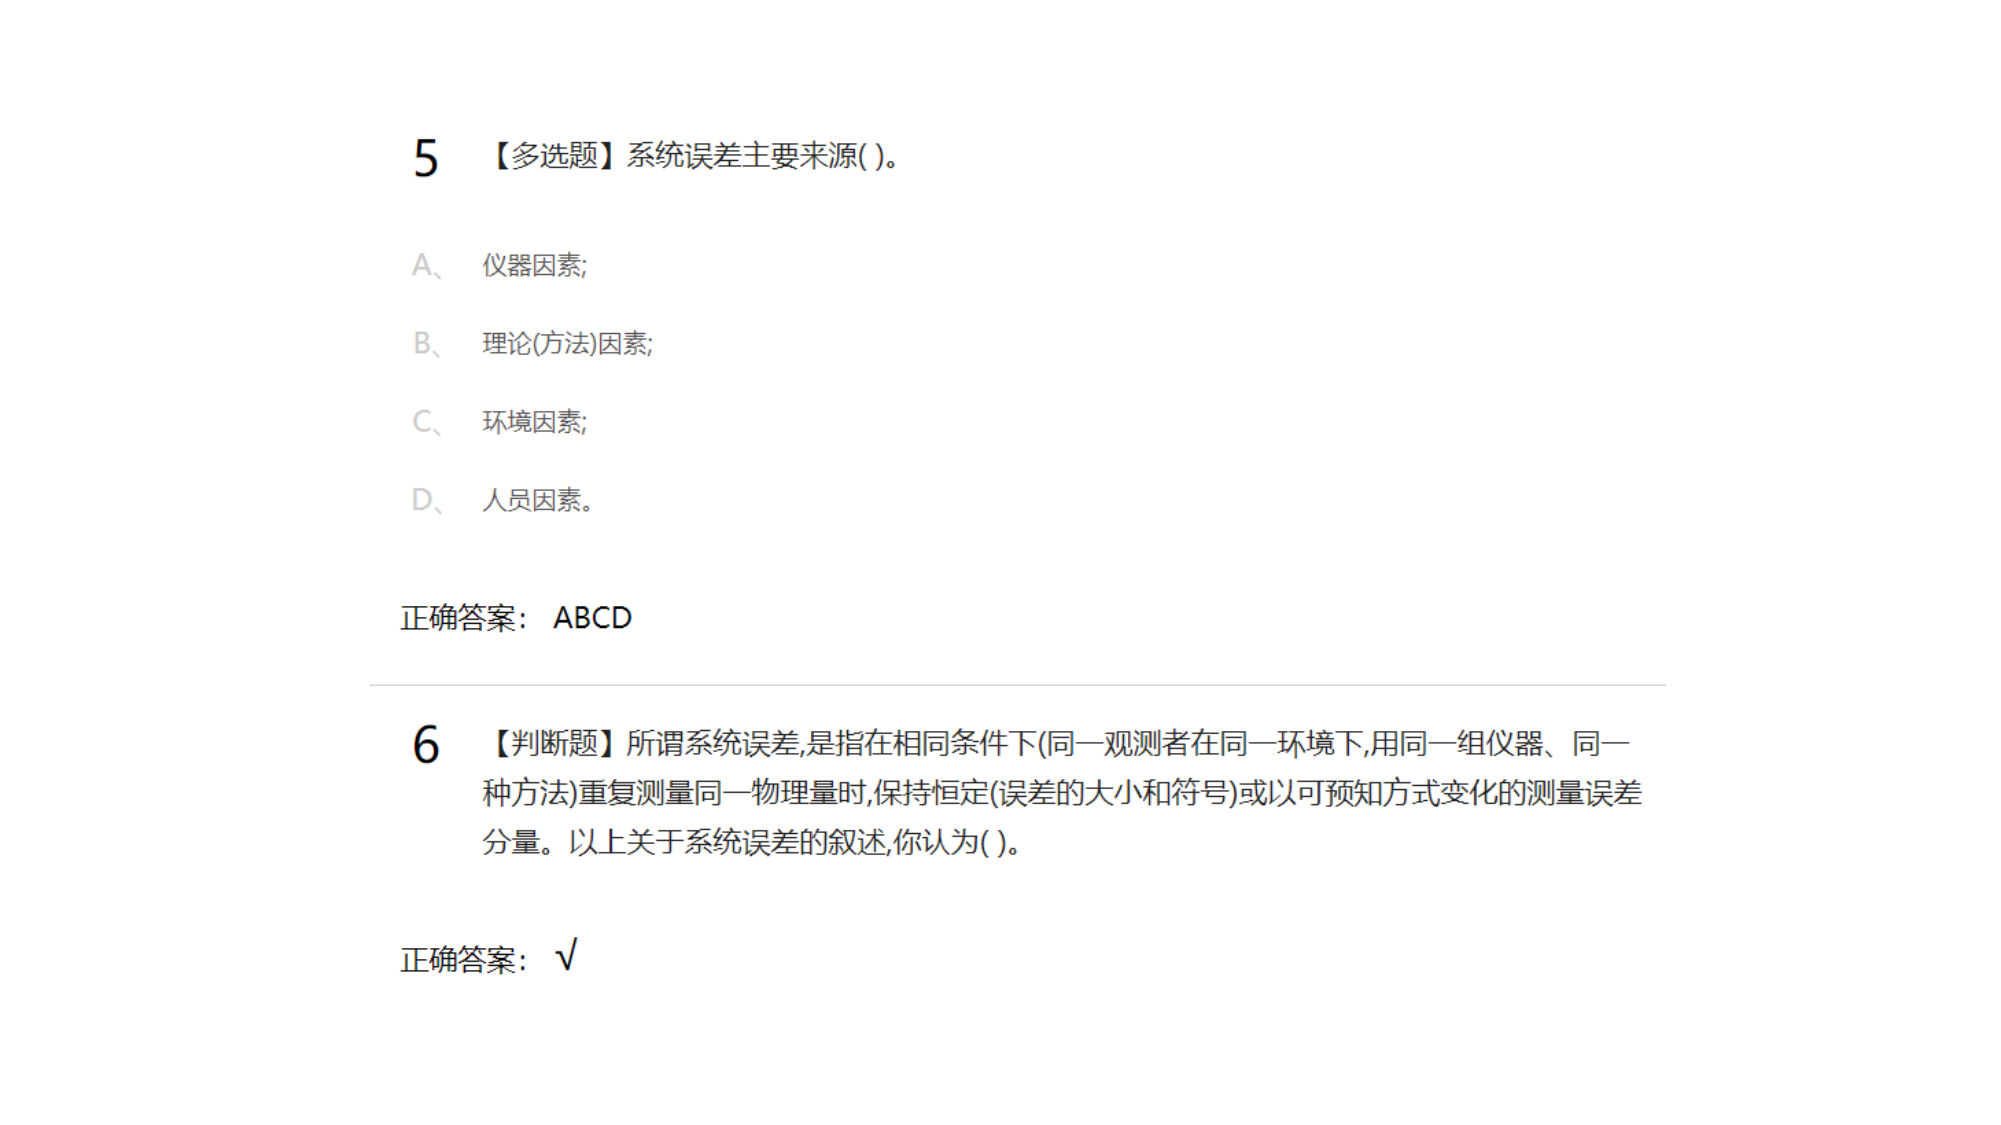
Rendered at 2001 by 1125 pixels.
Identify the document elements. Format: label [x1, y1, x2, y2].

picture [342, 116, 1702, 1094]
